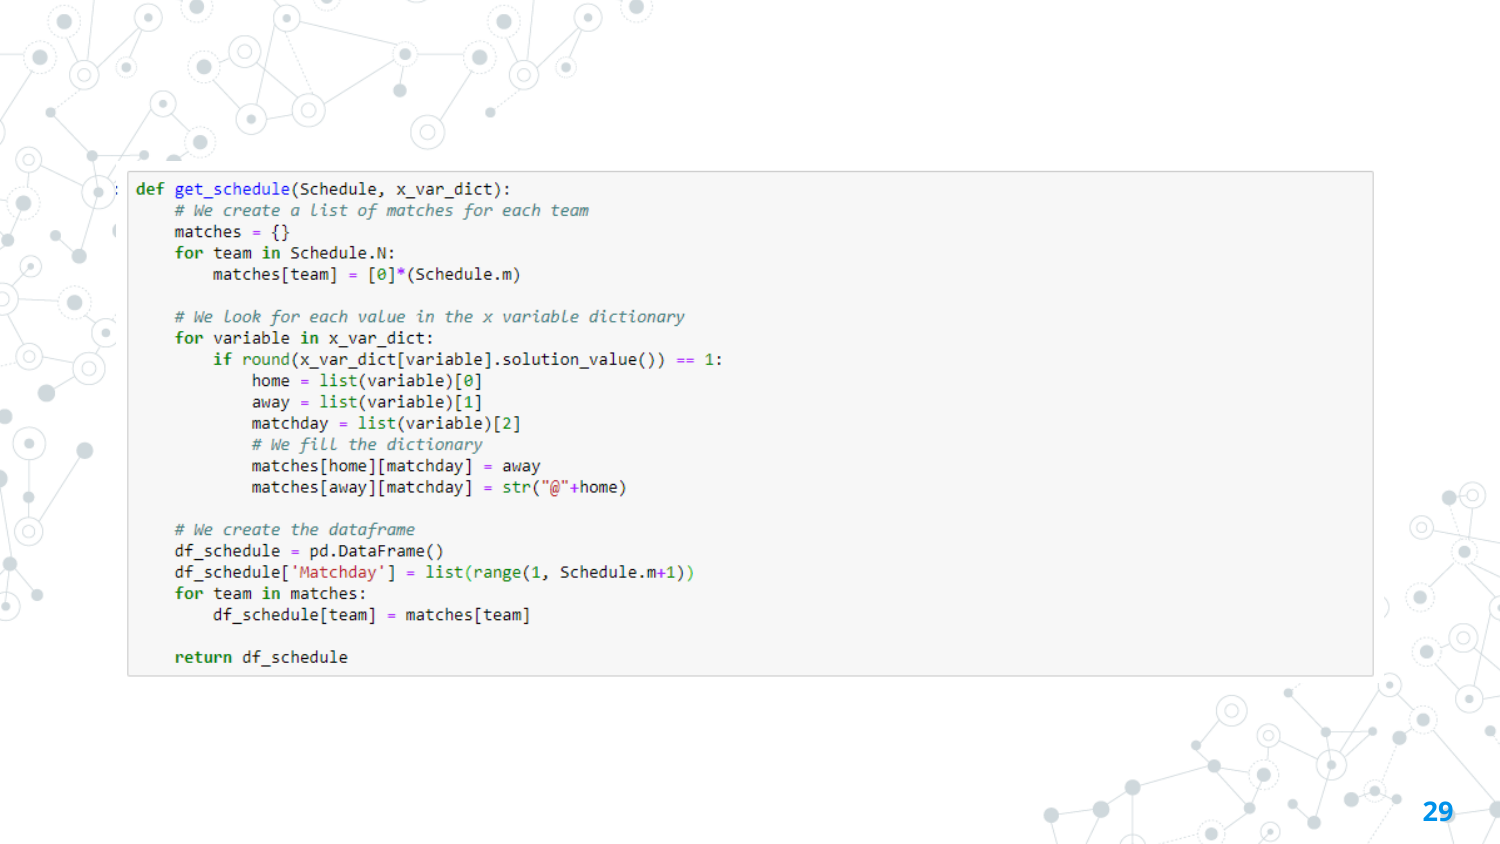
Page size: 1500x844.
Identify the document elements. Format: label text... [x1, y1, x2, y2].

picture [0, 0, 1500, 844]
slide_number 29 [1378, 779, 1469, 844]
